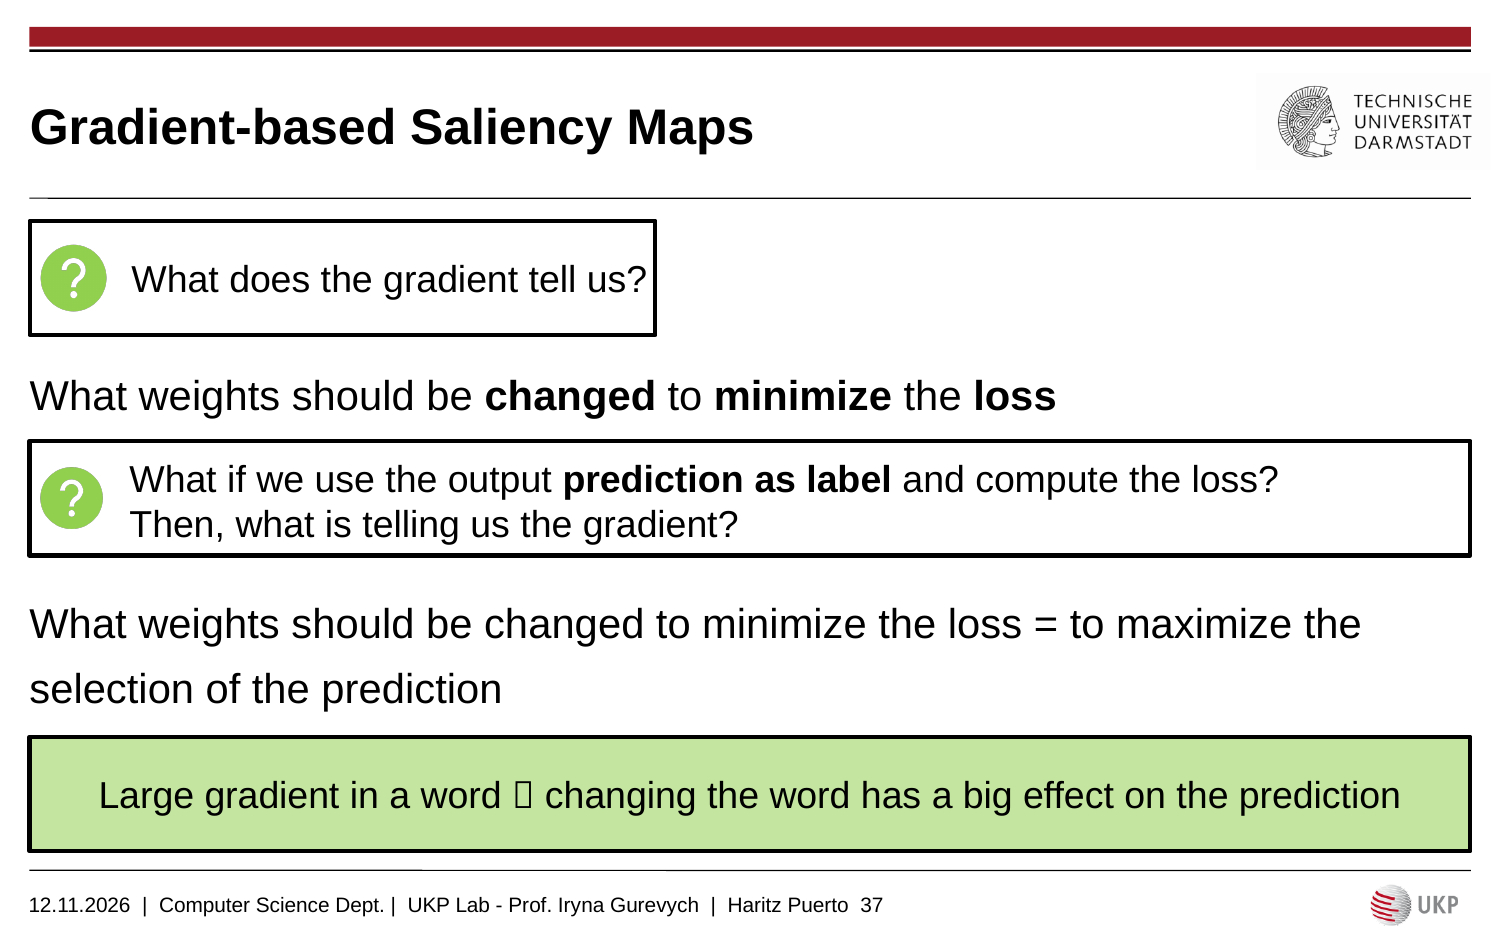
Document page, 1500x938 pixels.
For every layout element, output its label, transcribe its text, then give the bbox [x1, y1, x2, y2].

text_box What weights should be changed to minimize the loss = to maximize the selection of the prediction [29, 574, 1471, 724]
text_box Large gradient in a word  changing the word has a big effect on the prediction [27, 735, 1472, 853]
picture [1370, 884, 1458, 926]
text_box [29, 220, 656, 336]
list What weights should be changed to minimize the loss [29, 346, 1471, 439]
title Gradient-based Saliency Maps [29, 66, 1149, 182]
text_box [29, 440, 1471, 556]
picture [1256, 73, 1491, 170]
